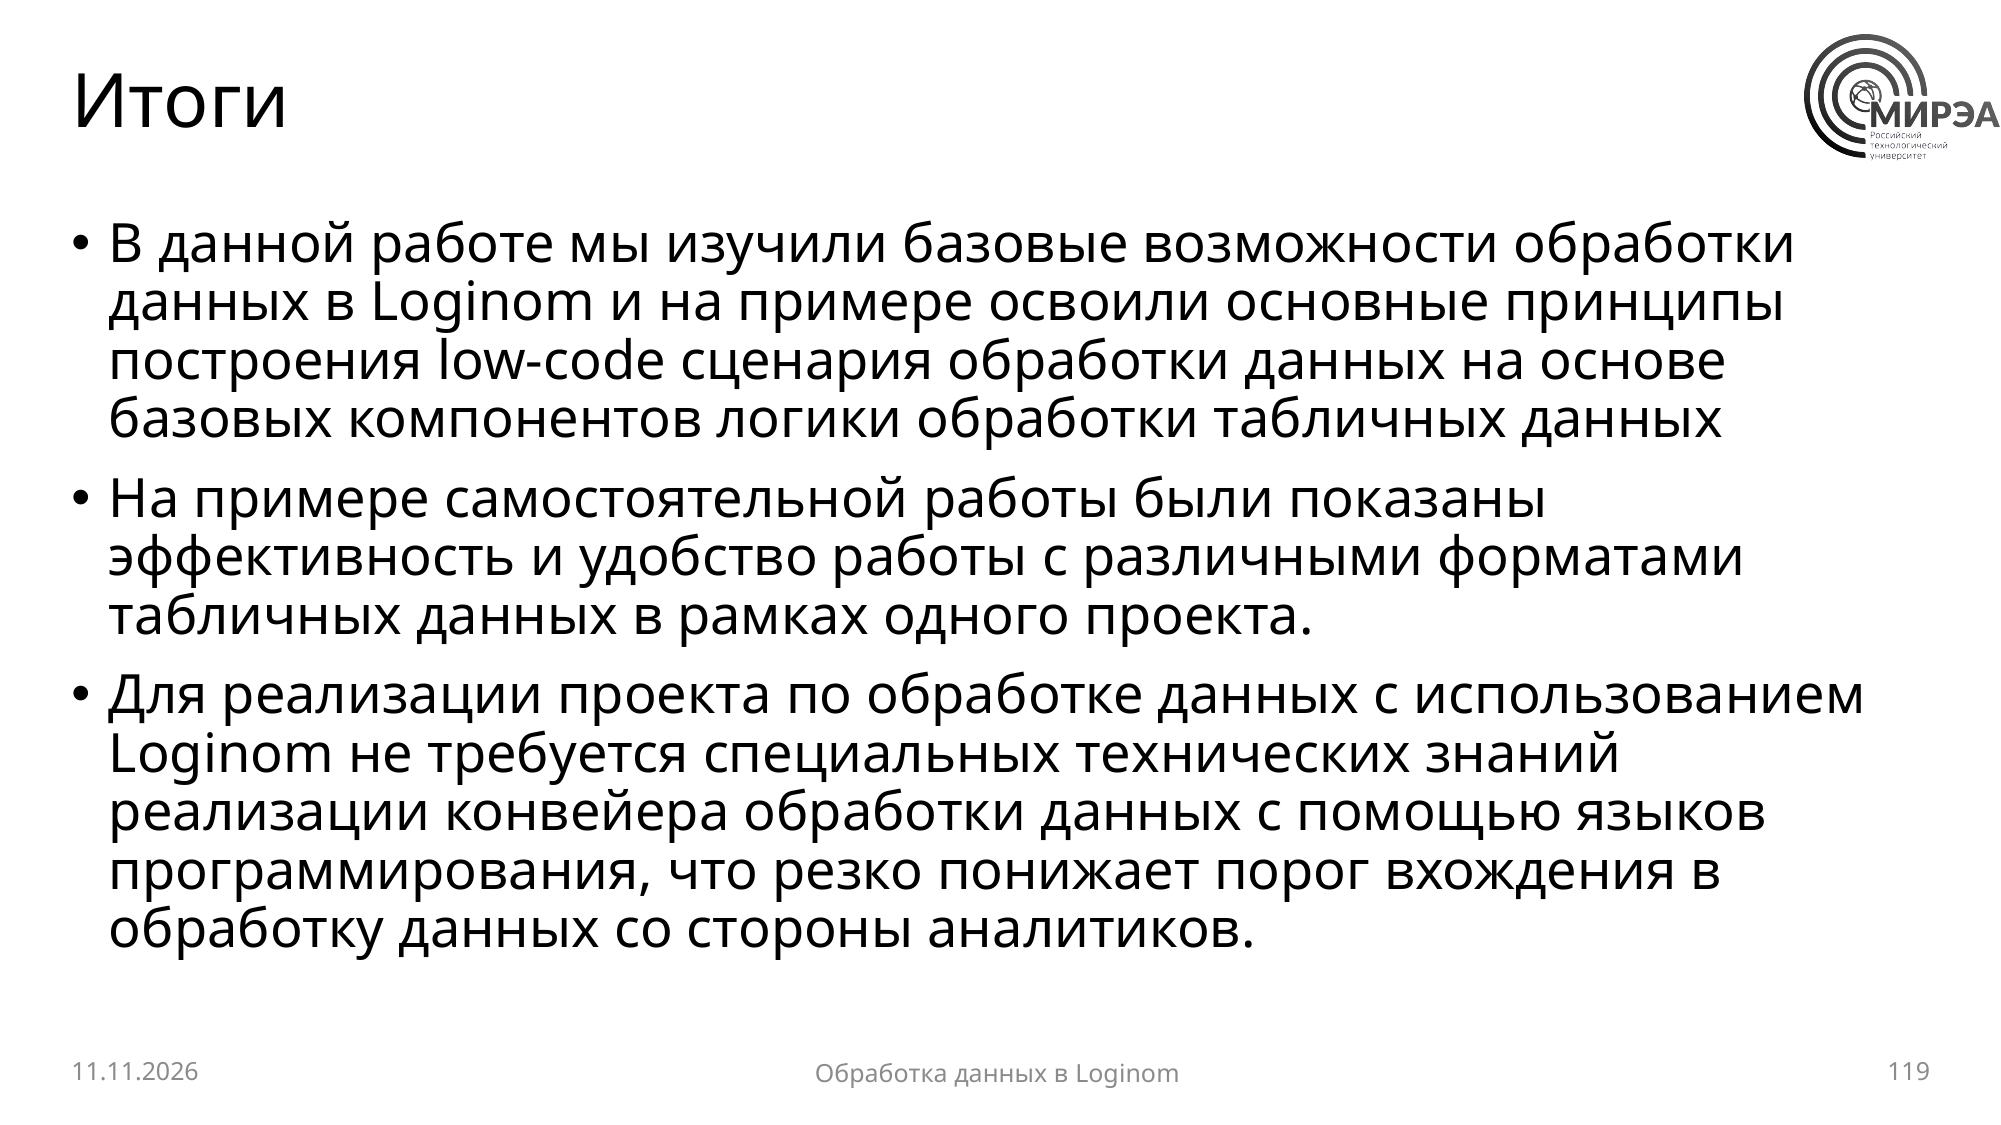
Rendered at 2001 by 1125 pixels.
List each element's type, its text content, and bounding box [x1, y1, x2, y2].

list В данной работе мы изучили базовые возможности обработки данных в Loginom и на примере освоили основные принципы построения low-code сценария обработки данных на основе базовых компонентов логики обработки табличных данных На примере самостоятельной работы были показаны эффективность и удобство работы с различными форматами табличных данных в рамках одного проекта. Для реализации проекта по обработке данных с использованием Loginom не требуется специальных технических знаний реализации конвейера обработки данных с помощью языков программирования, что резко понижает порог вхождения в обработку данных со стороны аналитиков. [56, 208, 1945, 1024]
slide_number 119 [1494, 1042, 1945, 1103]
picture [1804, 34, 2000, 161]
title Итоги [56, 22, 1784, 185]
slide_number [56, 1042, 507, 1103]
footer Обработка данных в Loginom [572, 1042, 1423, 1103]
